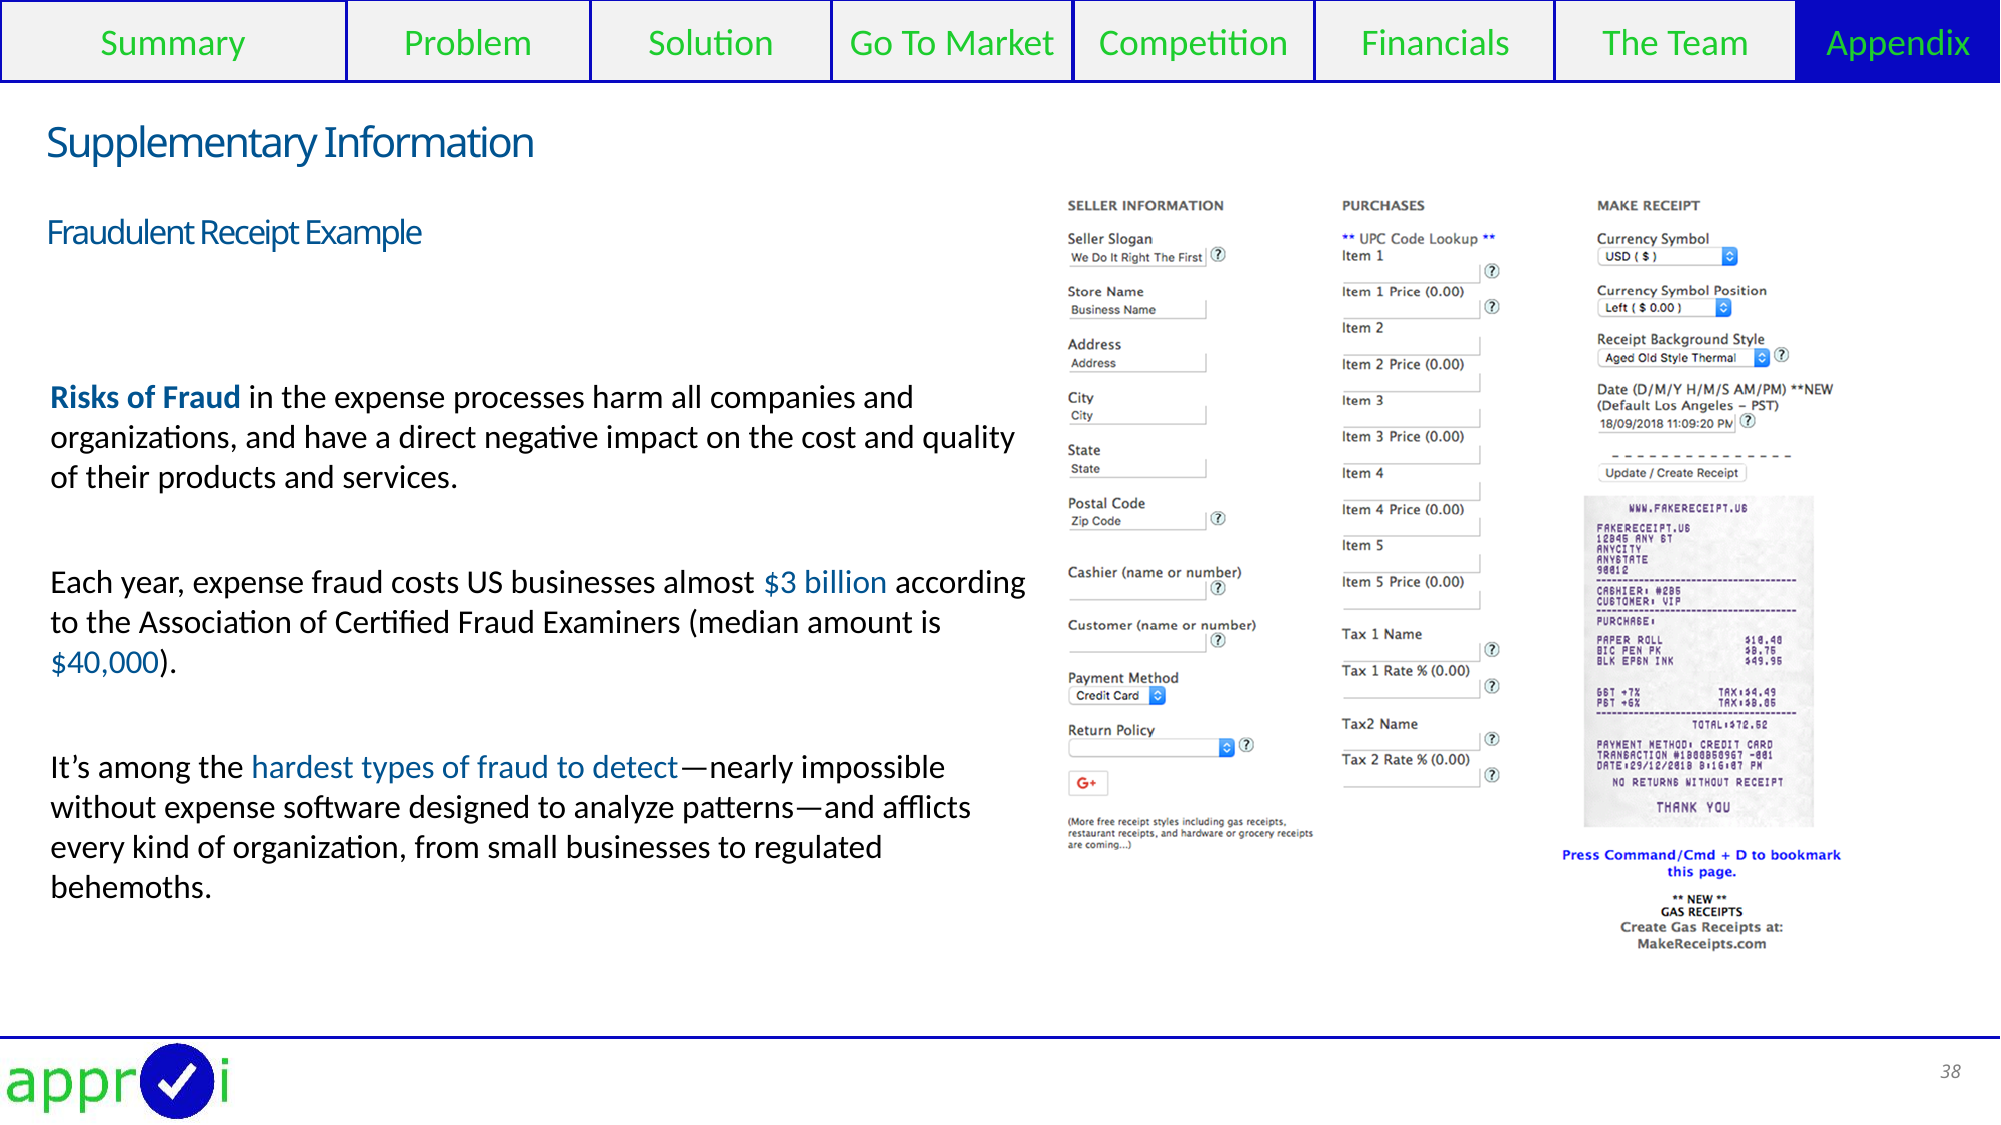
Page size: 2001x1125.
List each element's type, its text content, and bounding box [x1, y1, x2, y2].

text_box Go To Market [830, 0, 1072, 83]
text_box Summary [0, 0, 347, 83]
text_box Competition [1072, 0, 1316, 83]
picture [0, 1042, 235, 1125]
text_box Supplementary Information Fraudulent Receipt Example [31, 113, 1000, 265]
picture [1034, 180, 1862, 961]
text_box The Team [1553, 0, 1798, 83]
text_box Problem [347, 0, 589, 83]
slide_number 38 [1920, 1042, 1982, 1103]
text_box Appendix [1798, 0, 2000, 83]
text_box Financials [1316, 0, 1553, 83]
text_box Risks of Fraud in the expense processes harm all companies and organizations, and have a direct negative impact on the cost and quality of their products and services. Each year, expense fraud costs US businesses almost $3 billion according to the Association of Certified Fraud Examiners (median amount is $40,000). It’s among the hardest types of fraud to detect—nearly impossible without expense software designed to analyze patterns—and afflicts every kind of organization, from small businesses to regulated behemoths. [35, 368, 1034, 913]
text_box Solution [589, 0, 830, 83]
